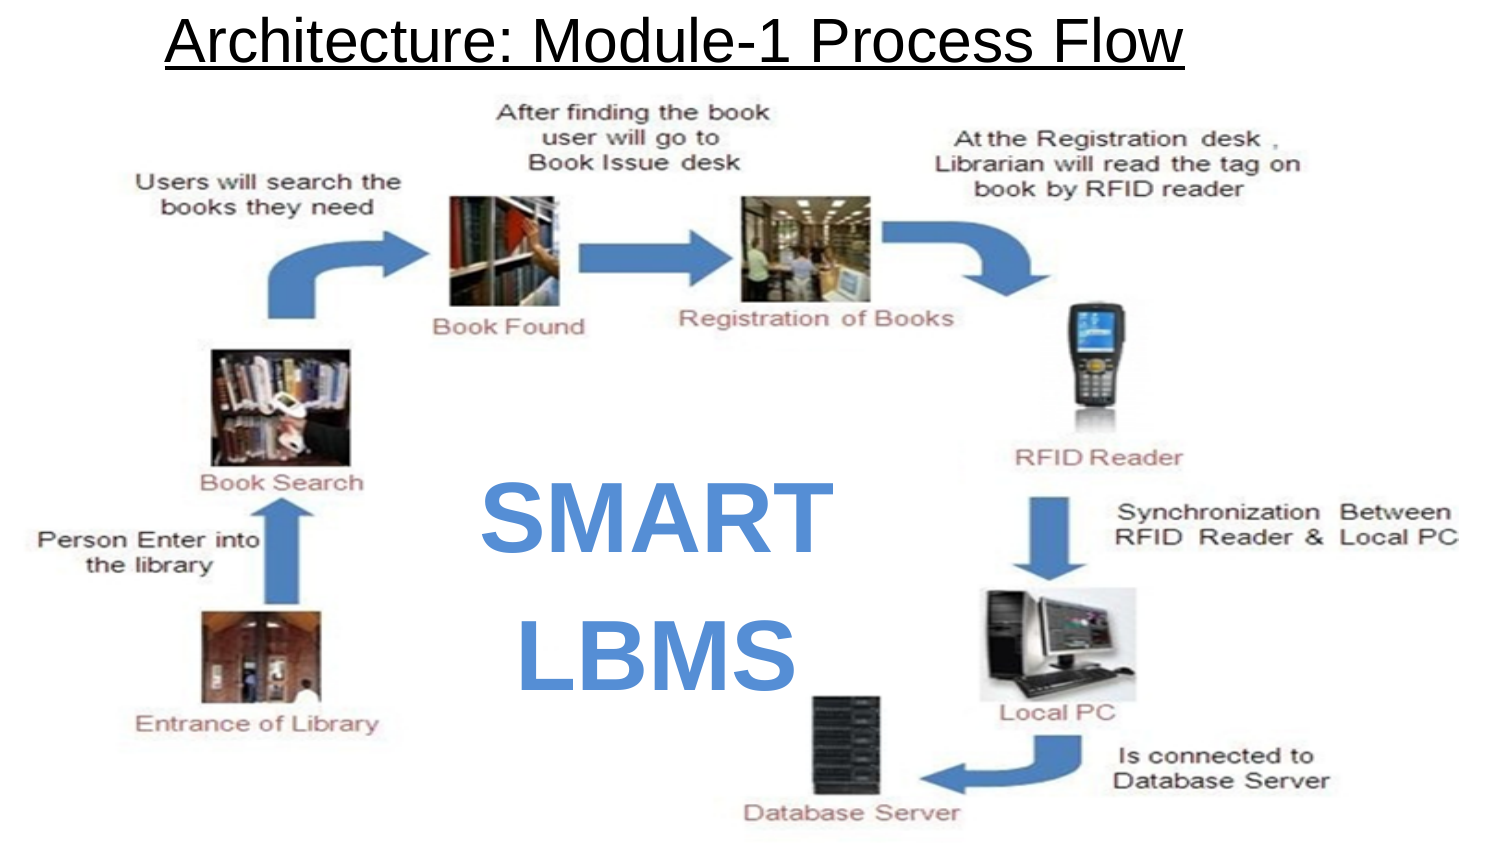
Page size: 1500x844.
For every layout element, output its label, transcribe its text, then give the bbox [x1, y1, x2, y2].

title Architecture: Module-1 Process Flow [9, 0, 1341, 88]
picture [17, 87, 1459, 844]
